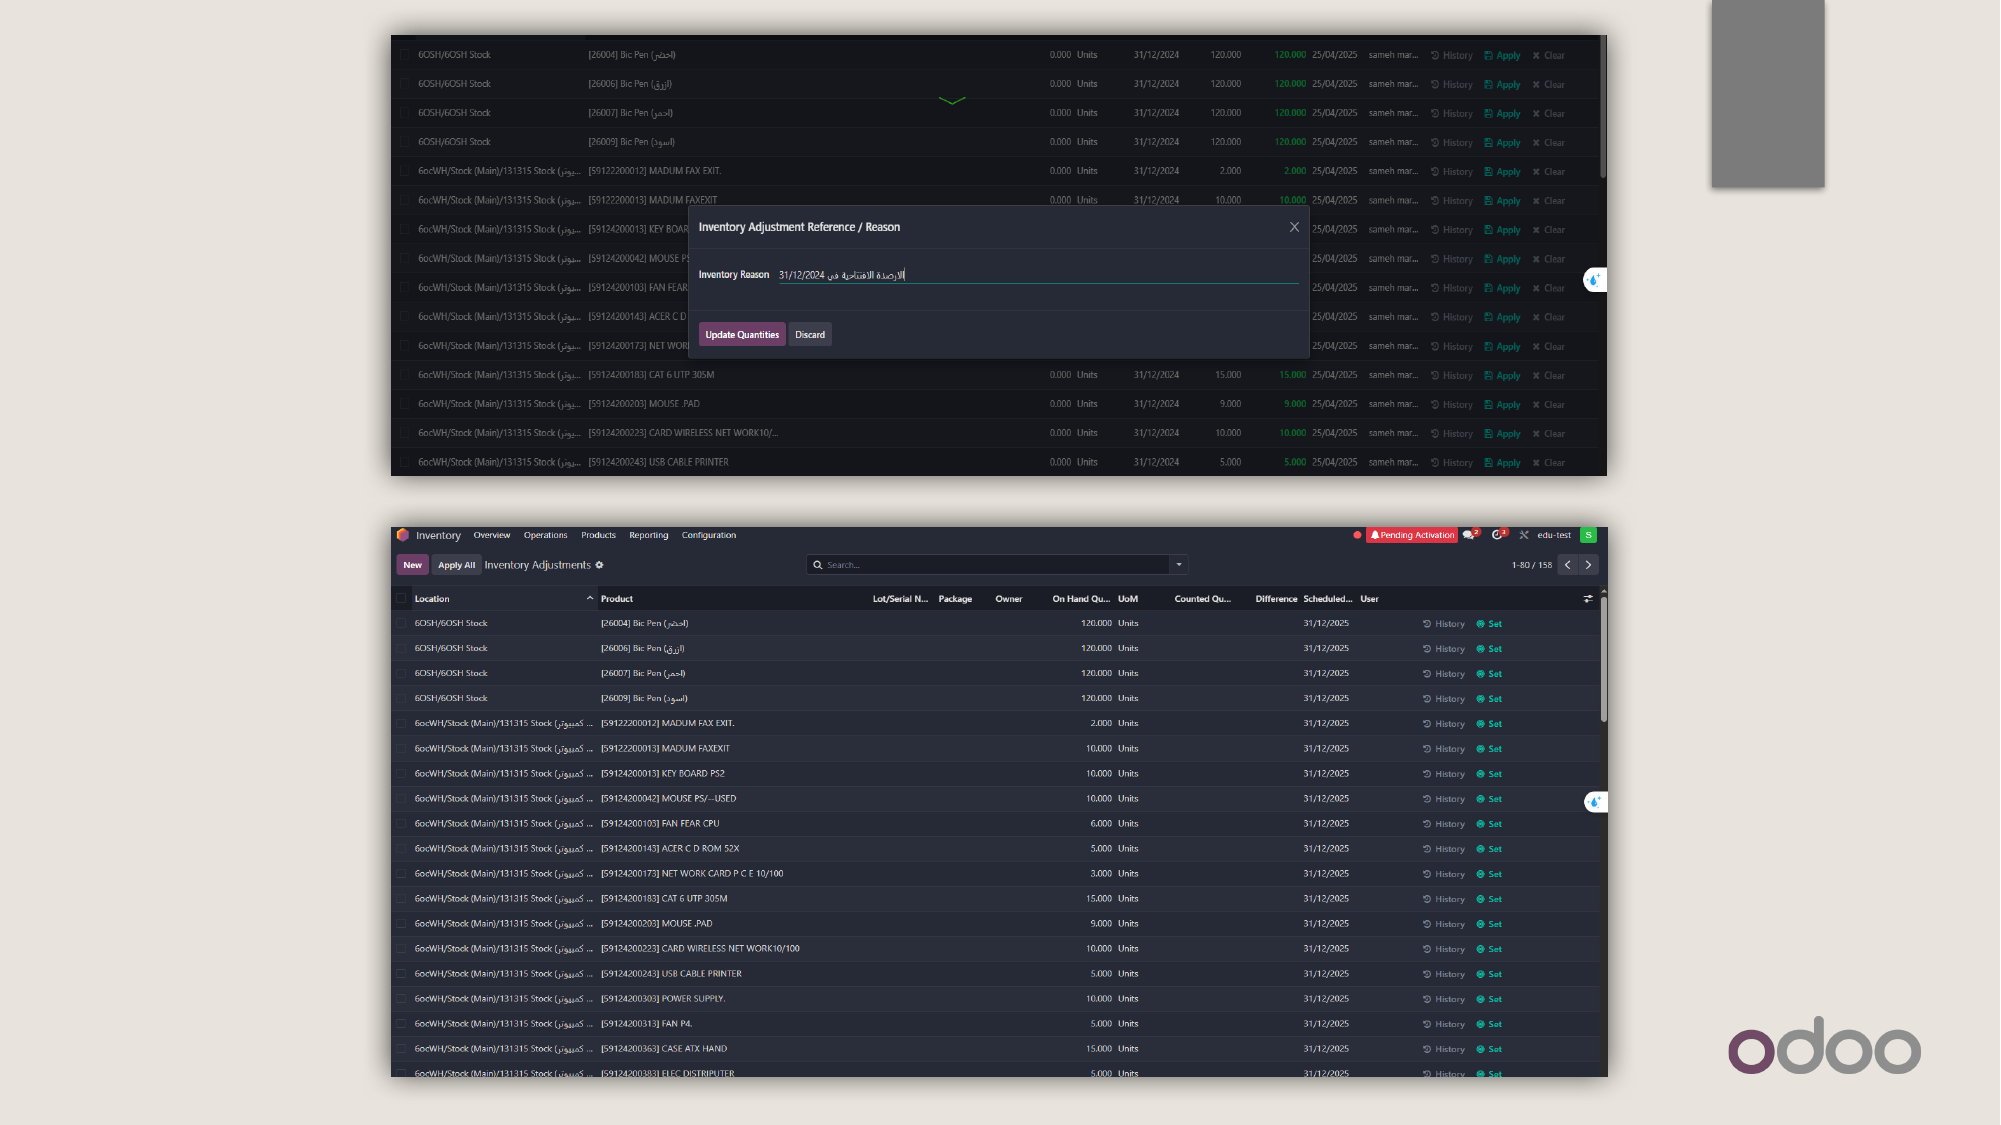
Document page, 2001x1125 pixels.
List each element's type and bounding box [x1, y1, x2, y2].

picture [390, 35, 1607, 476]
picture [1728, 1016, 1921, 1074]
picture [390, 527, 1609, 1077]
